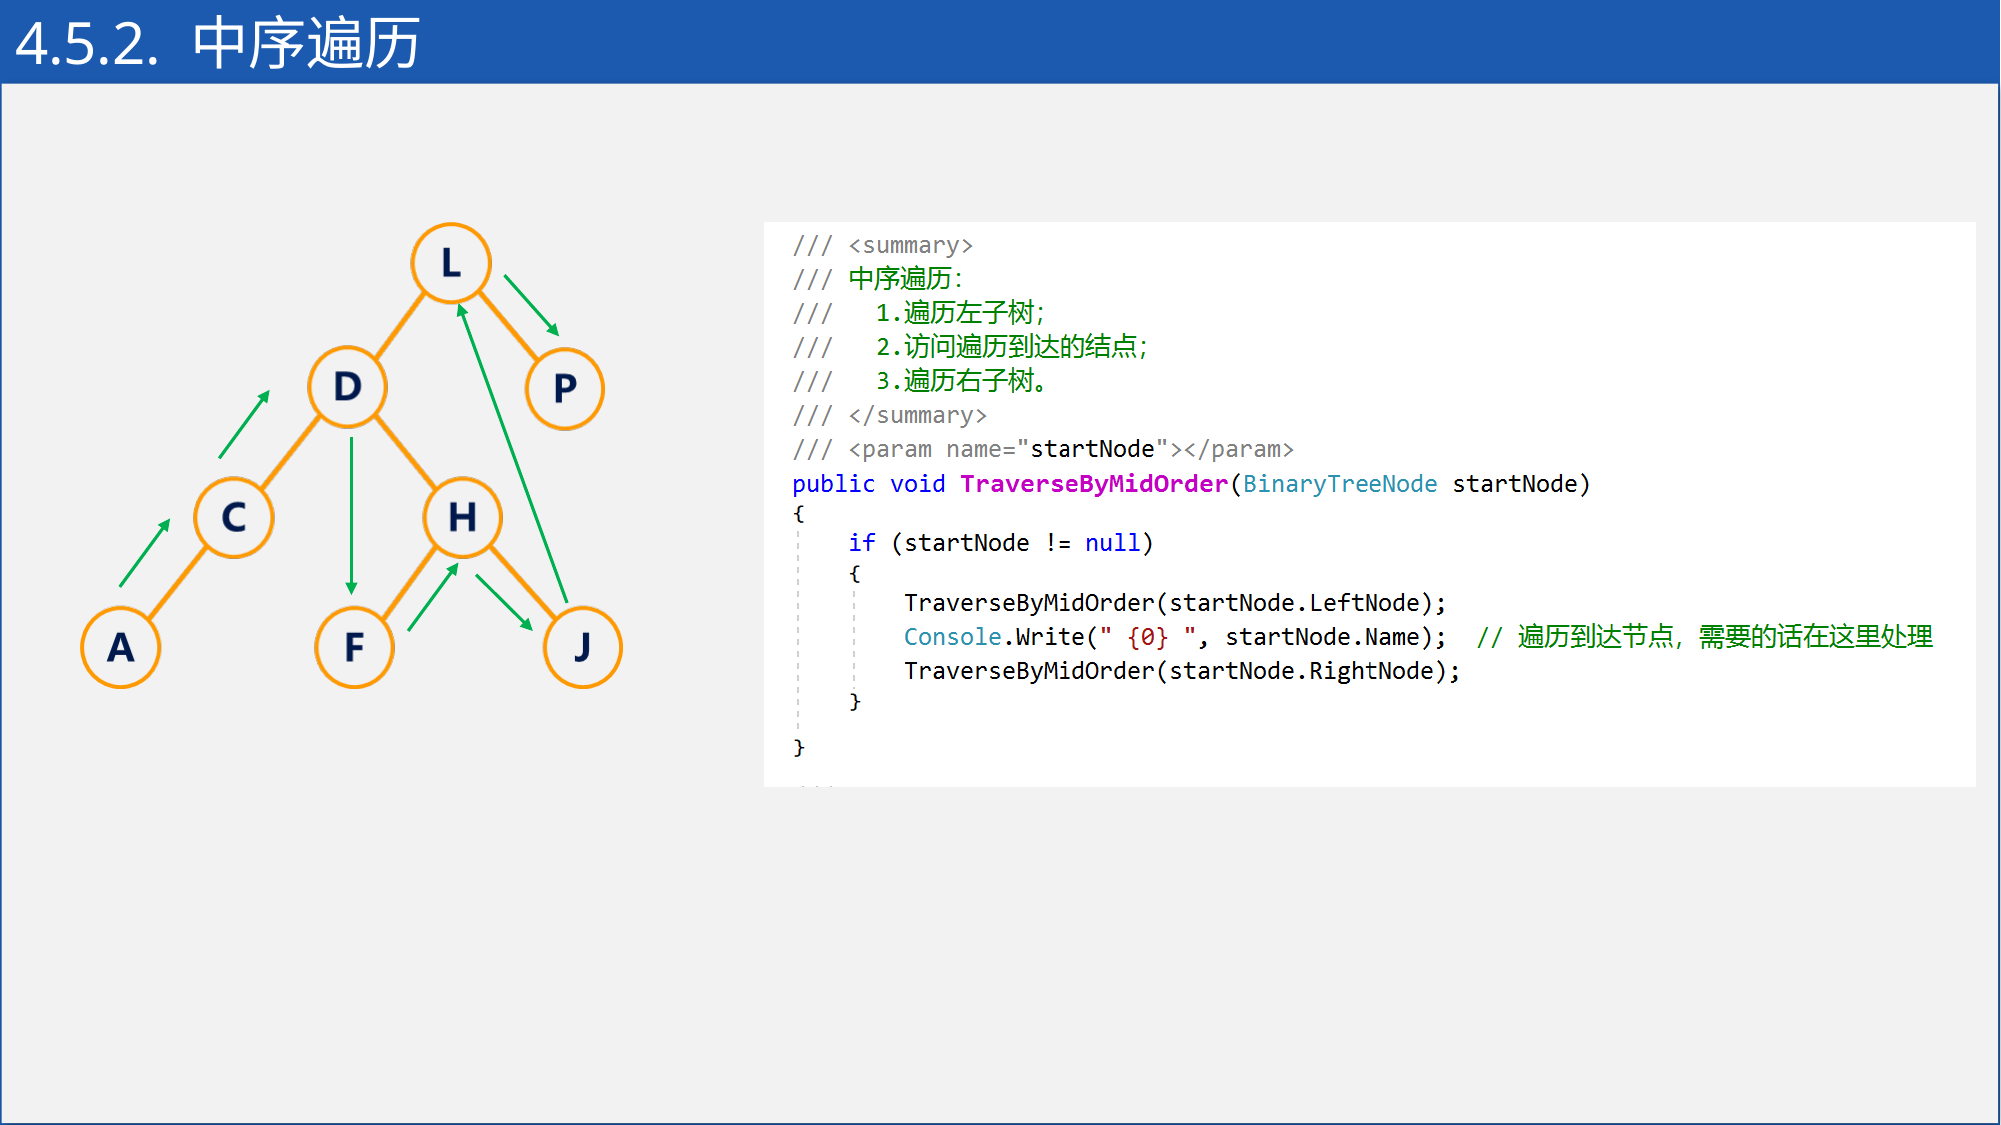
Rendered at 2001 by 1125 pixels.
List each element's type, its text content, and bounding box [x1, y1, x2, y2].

title 4.5.2. 中序遍历 [0, 1, 1675, 81]
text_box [119, 274, 568, 632]
picture [80, 222, 623, 694]
picture [764, 222, 1976, 787]
